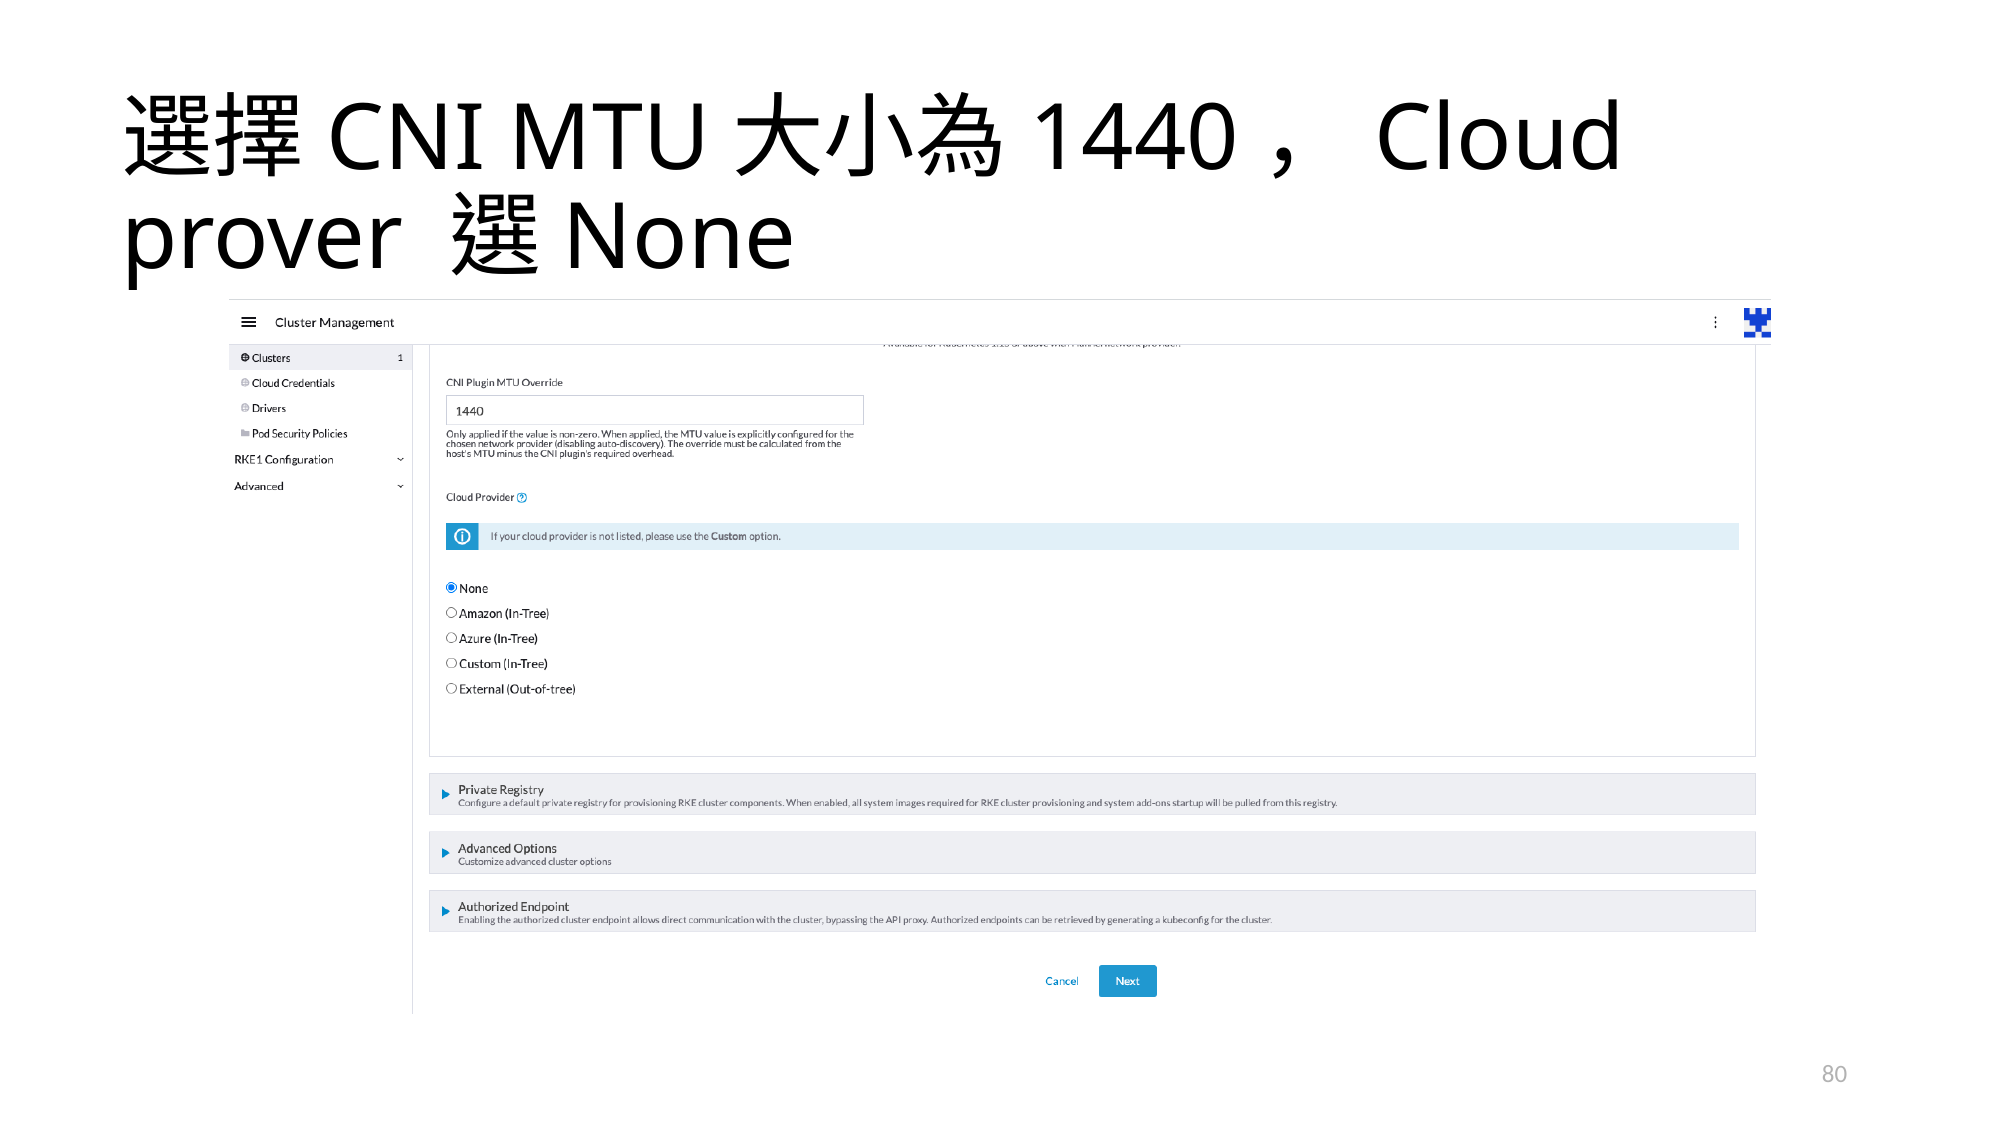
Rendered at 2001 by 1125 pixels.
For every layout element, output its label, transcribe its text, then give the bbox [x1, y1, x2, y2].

title 選擇CNI MTU大小為1440，Cloud prover 選None [106, 74, 1649, 304]
slide_number 80 [1412, 1042, 1863, 1103]
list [229, 299, 1771, 1014]
